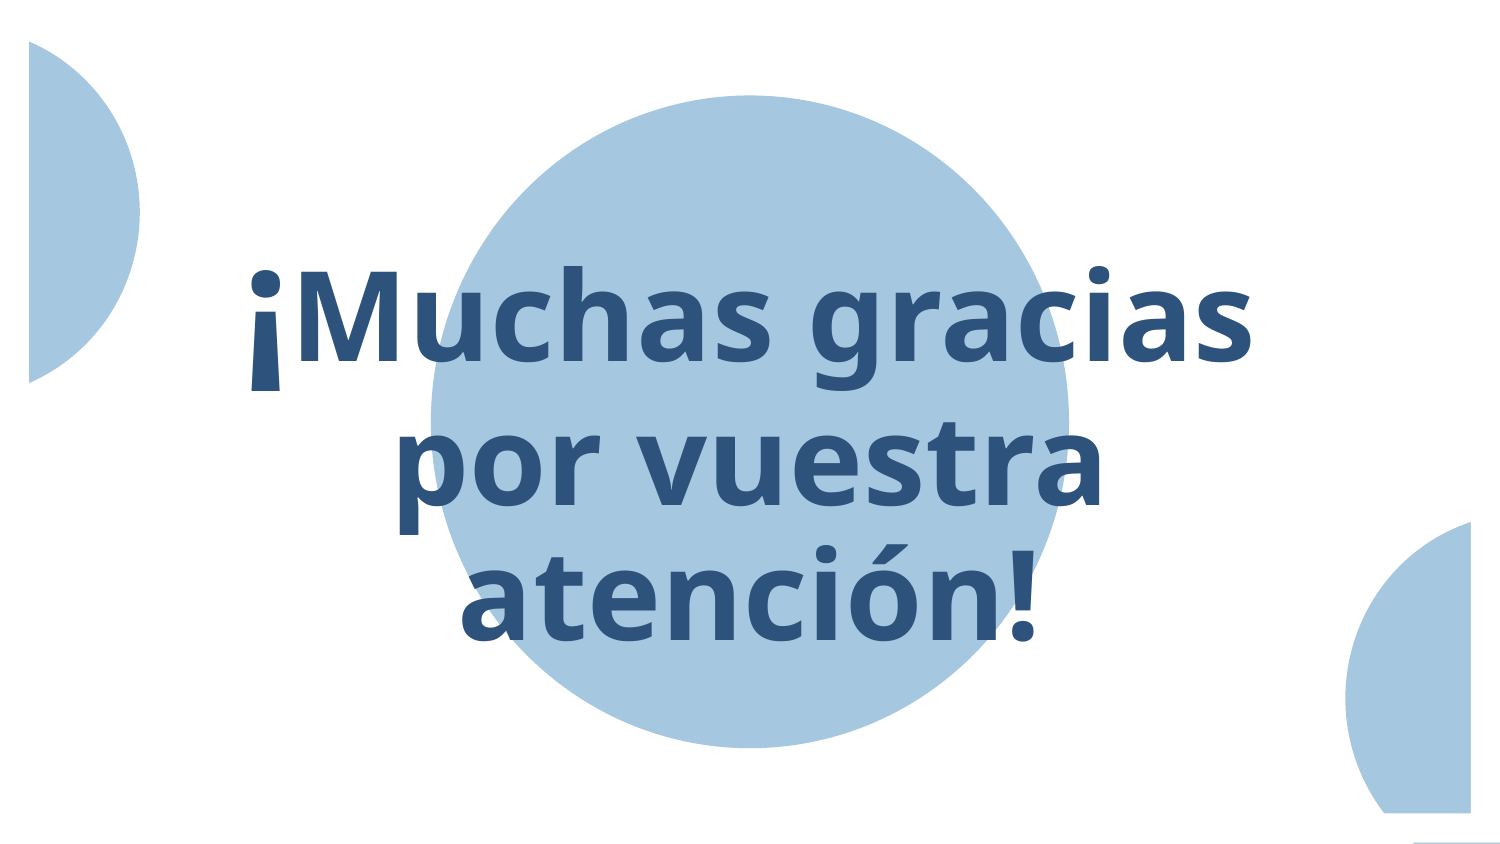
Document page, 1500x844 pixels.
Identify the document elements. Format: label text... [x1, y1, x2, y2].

title ¡Muchas gracias por vuestra atención! [185, 216, 1315, 668]
